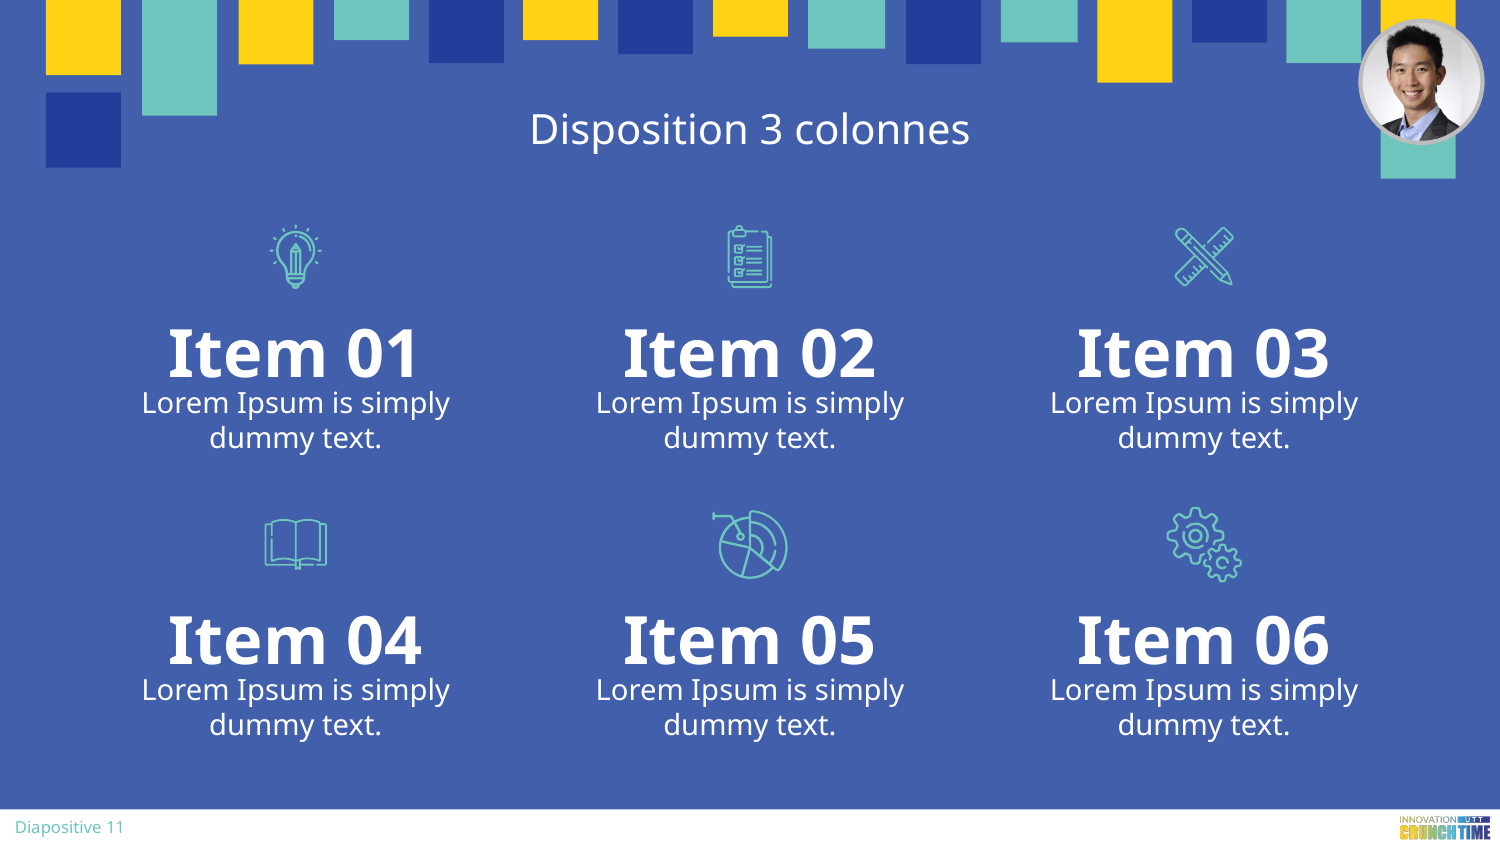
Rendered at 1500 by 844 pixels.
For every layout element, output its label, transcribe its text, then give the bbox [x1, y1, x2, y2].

subtitle Lorem Ipsum is simply dummy text. [1025, 656, 1384, 756]
title Disposition 3 colonnes [116, 88, 1384, 167]
picture [1399, 816, 1493, 840]
subtitle Lorem Ipsum is simply dummy text. [116, 656, 475, 756]
subtitle Item 06 [1025, 606, 1384, 656]
subtitle Lorem Ipsum is simply dummy text. [116, 369, 475, 469]
subtitle Item 04 [116, 606, 475, 656]
subtitle Lorem Ipsum is simply dummy text. [1025, 369, 1384, 469]
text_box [269, 224, 323, 290]
subtitle Item 02 [570, 320, 929, 369]
subtitle Item 03 [1025, 320, 1384, 369]
text_box [712, 510, 788, 579]
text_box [727, 224, 773, 289]
text_box [264, 518, 327, 571]
subtitle Lorem Ipsum is simply dummy text. [570, 369, 929, 469]
text_box [1358, 18, 1485, 145]
subtitle Lorem Ipsum is simply dummy text. [570, 656, 930, 756]
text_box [1166, 506, 1243, 583]
text_box [1174, 226, 1234, 287]
subtitle Item 05 [570, 606, 929, 656]
subtitle Item 01 [116, 320, 475, 369]
